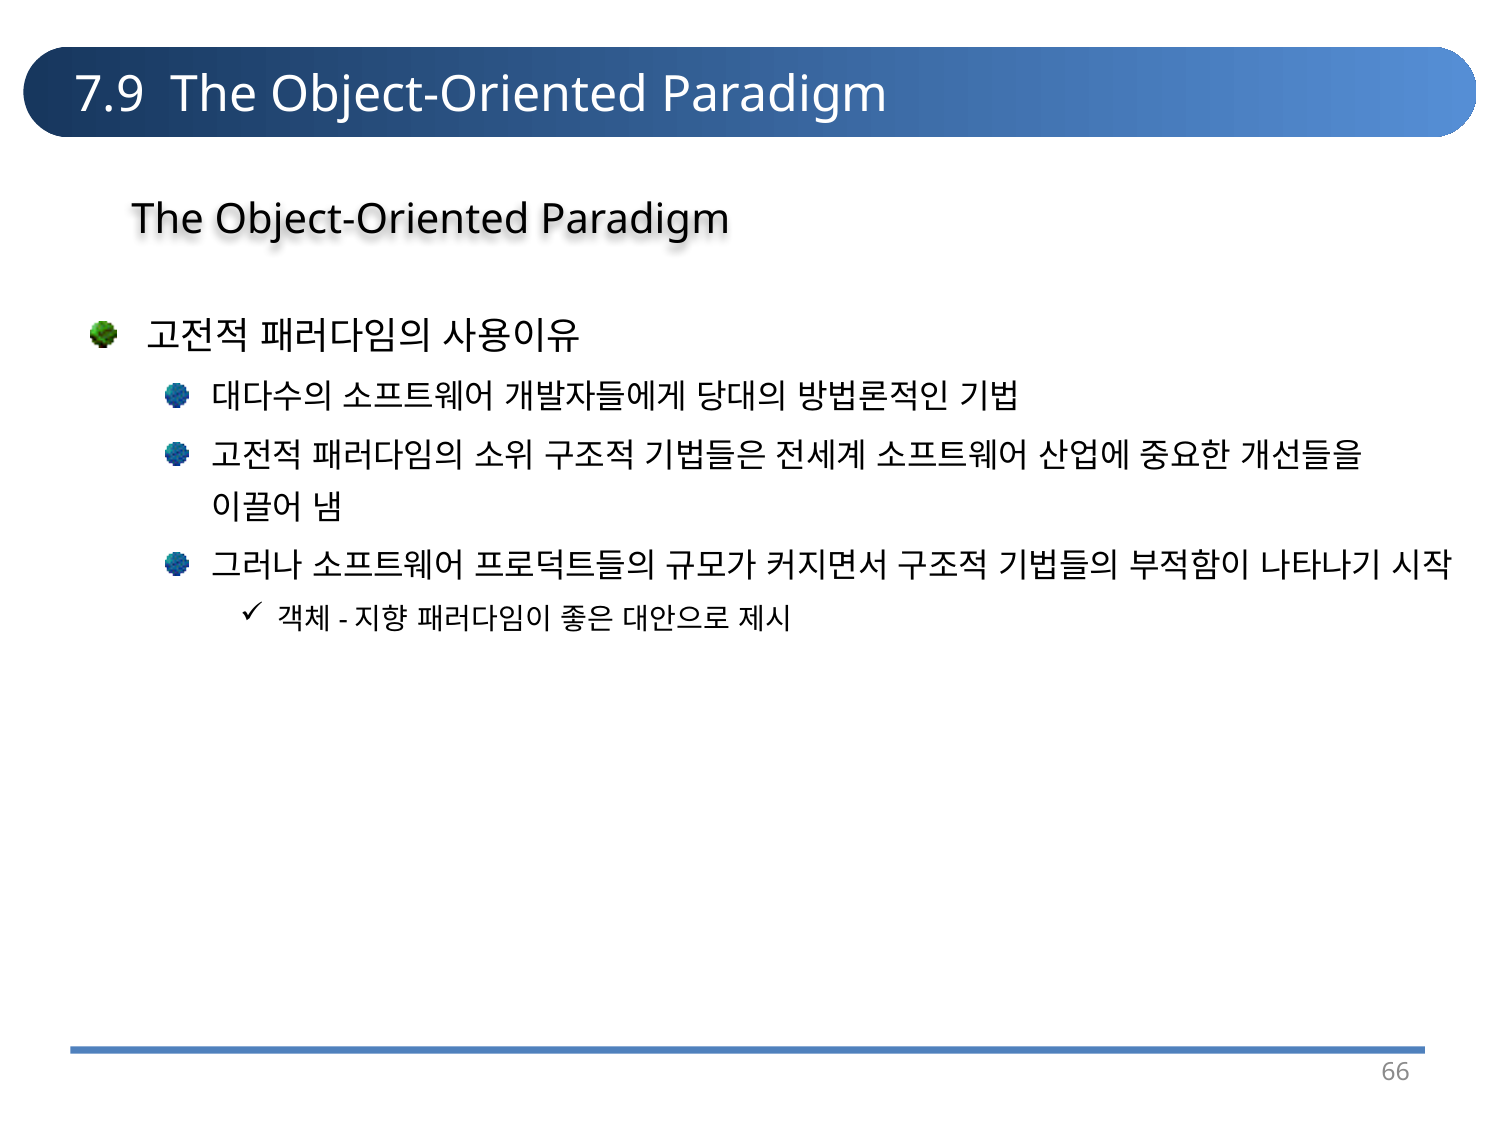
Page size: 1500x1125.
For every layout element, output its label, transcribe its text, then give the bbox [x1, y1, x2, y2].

list 고전적 패러다임의 사용이유 대다수의 소프트웨어 개발자들에게 당대의 방법론적인 기법 고전적 패러다임의 소위 구조적 기법들은 전세계 소프트웨어 산업에 중요한 개선들을 이끌어 냄 그러나 소프트웨어 프로덕트들의 규모가 커지면서 구조적 기법들의 부적함이 나타나기 시작 객체-지향 패러다임이 좋은 대안으로 제시 [74, 290, 1471, 1006]
picture [165, 552, 189, 576]
slide_number 66 [1074, 1042, 1425, 1103]
picture [165, 442, 189, 466]
list The Object-Oriented Paradigm [60, 180, 802, 255]
picture [165, 383, 189, 408]
title 7.9 The Object-Oriented Paradigm [59, 56, 1410, 126]
picture [90, 321, 117, 348]
